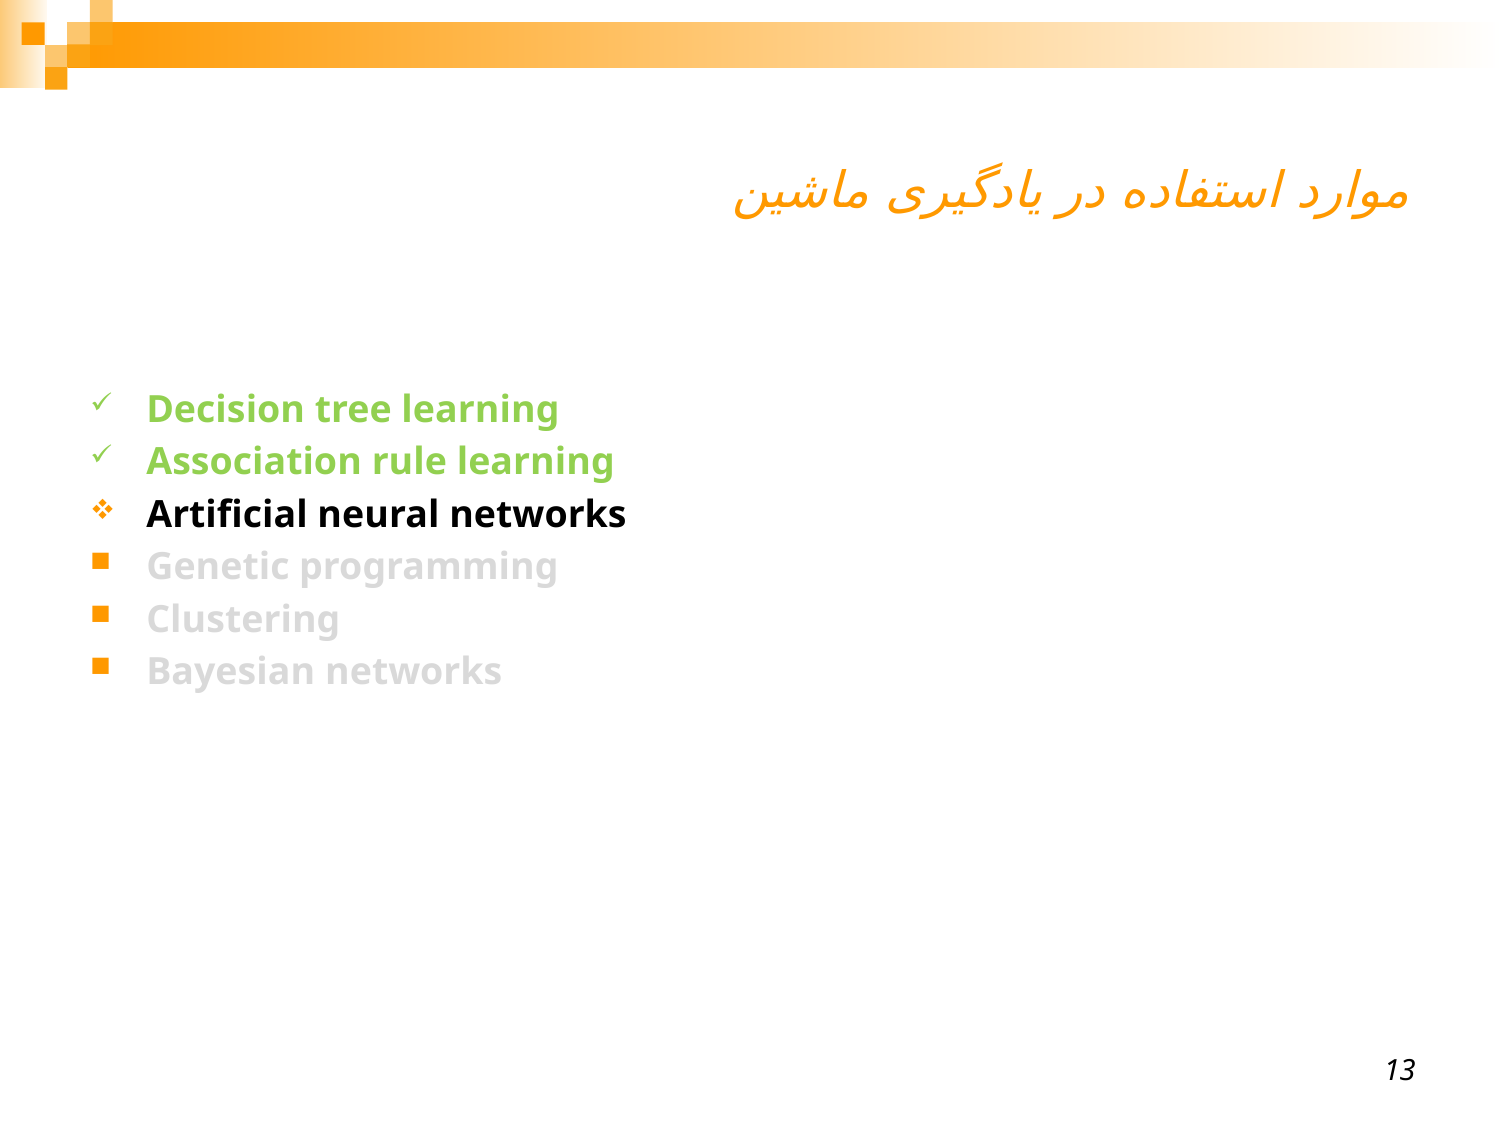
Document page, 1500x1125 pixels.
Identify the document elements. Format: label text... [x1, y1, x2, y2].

slide_number 13 [1080, 1023, 1431, 1099]
list Decision tree learning Association rule learning Artificial neural networks Genetic programming Clustering Bayesian networks [75, 324, 1425, 963]
title موارد استفاده در یادگیری ماشین [75, 75, 1425, 300]
